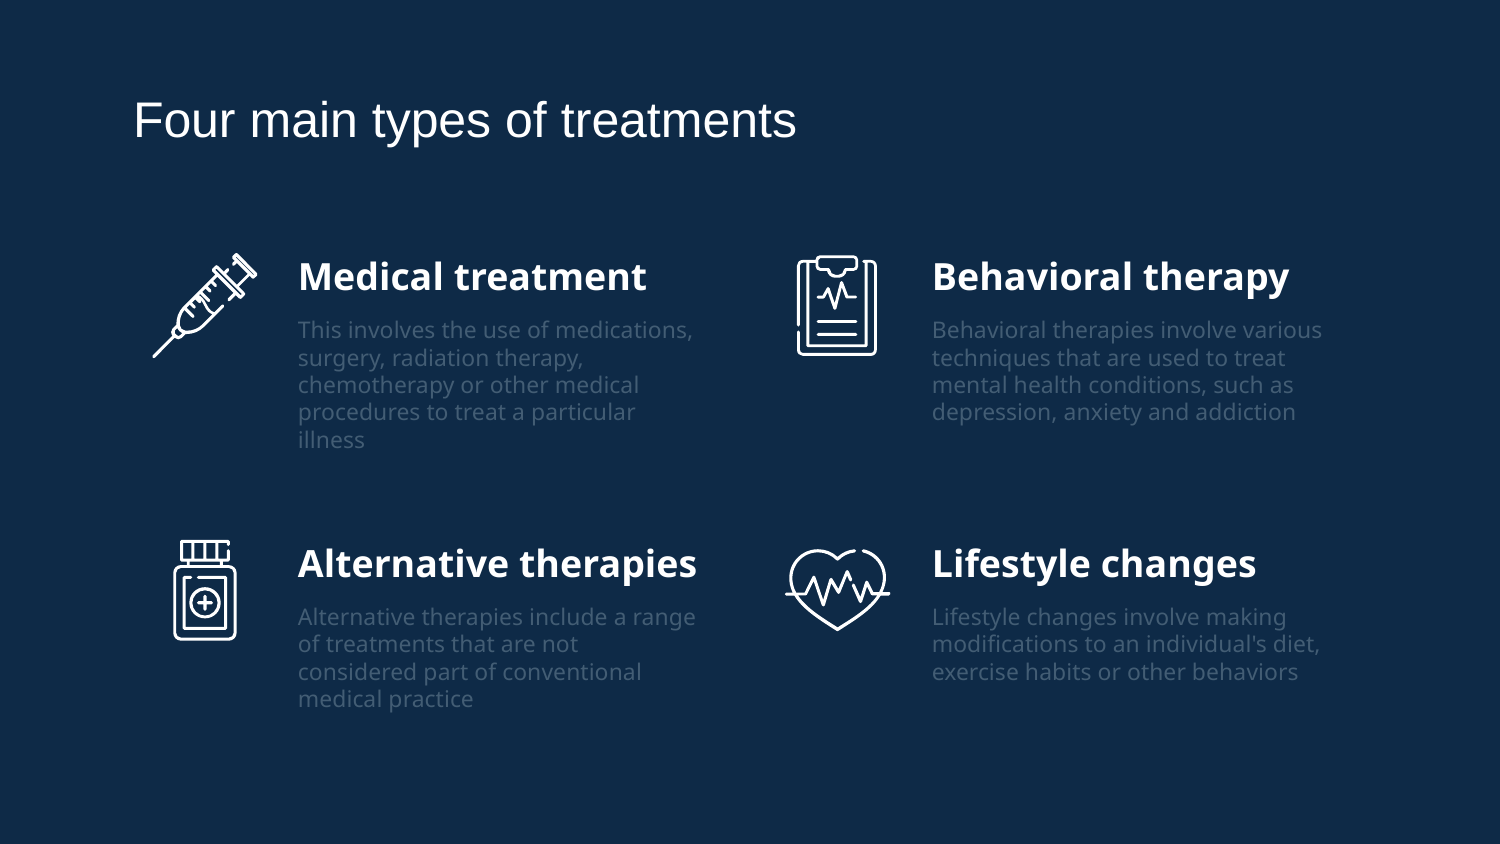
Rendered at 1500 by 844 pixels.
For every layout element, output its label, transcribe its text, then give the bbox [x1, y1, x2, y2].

subtitle Medical treatment [282, 253, 714, 314]
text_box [173, 539, 237, 641]
text_box [784, 549, 891, 632]
subtitle Alternative therapies [282, 539, 714, 600]
subtitle Lifestyle changes involve making modifications to an individual's diet, exercise habits or other behaviors [916, 600, 1348, 756]
subtitle Behavioral therapy [916, 253, 1348, 314]
title Four main types of treatments [118, 72, 1382, 167]
subtitle Lifestyle changes [916, 539, 1348, 600]
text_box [796, 255, 878, 357]
subtitle Behavioral therapies involve various techniques that are used to treat mental health conditions, such as depression, anxiety and addiction [916, 314, 1348, 470]
text_box [152, 253, 258, 359]
subtitle This involves the use of medications, surgery, radiation therapy, chemotherapy or other medical procedures to treat a particular illness [282, 314, 714, 470]
subtitle Alternative therapies include a range of treatments that are not considered part of conventional medical practice [282, 600, 714, 756]
